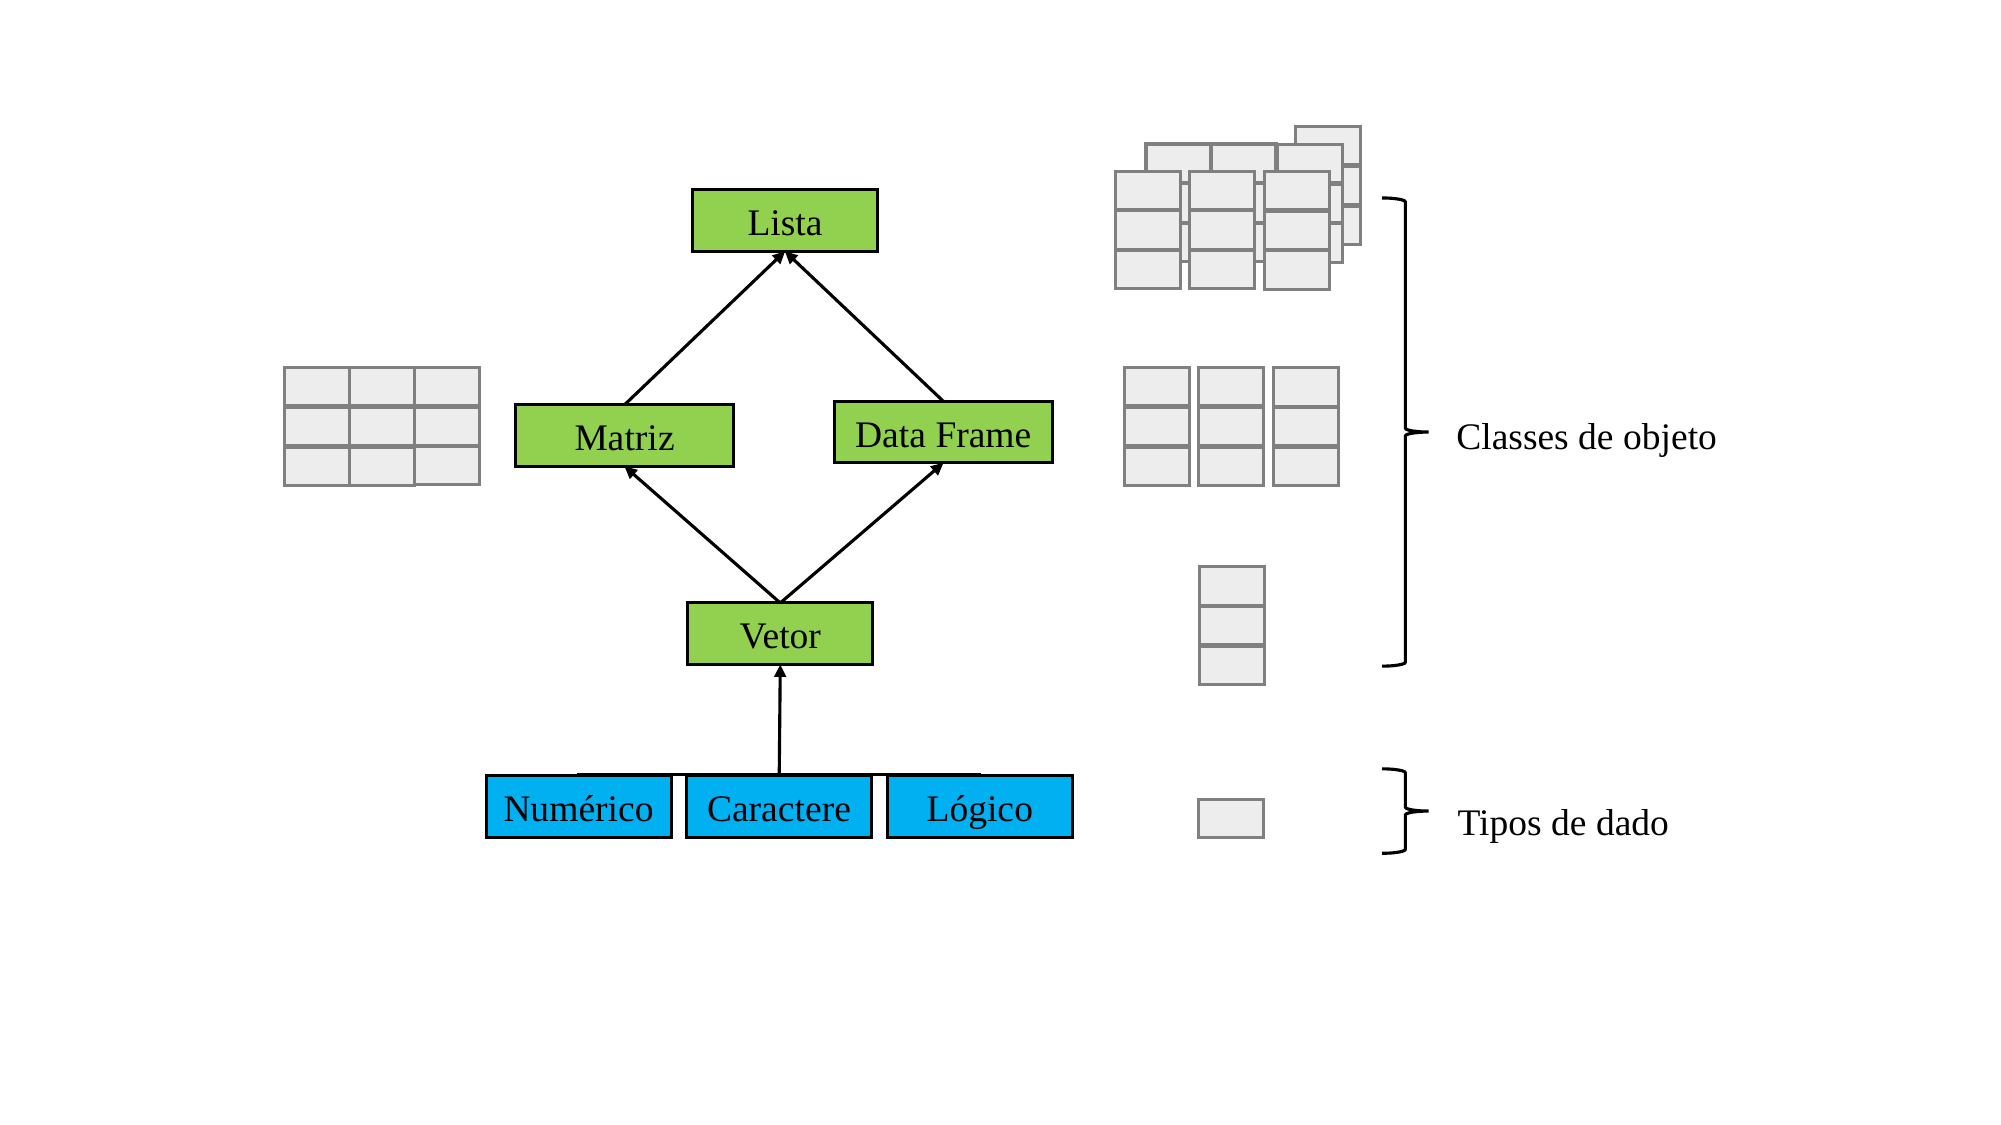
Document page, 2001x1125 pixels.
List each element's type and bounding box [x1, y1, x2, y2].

text_box [284, 126, 1744, 854]
